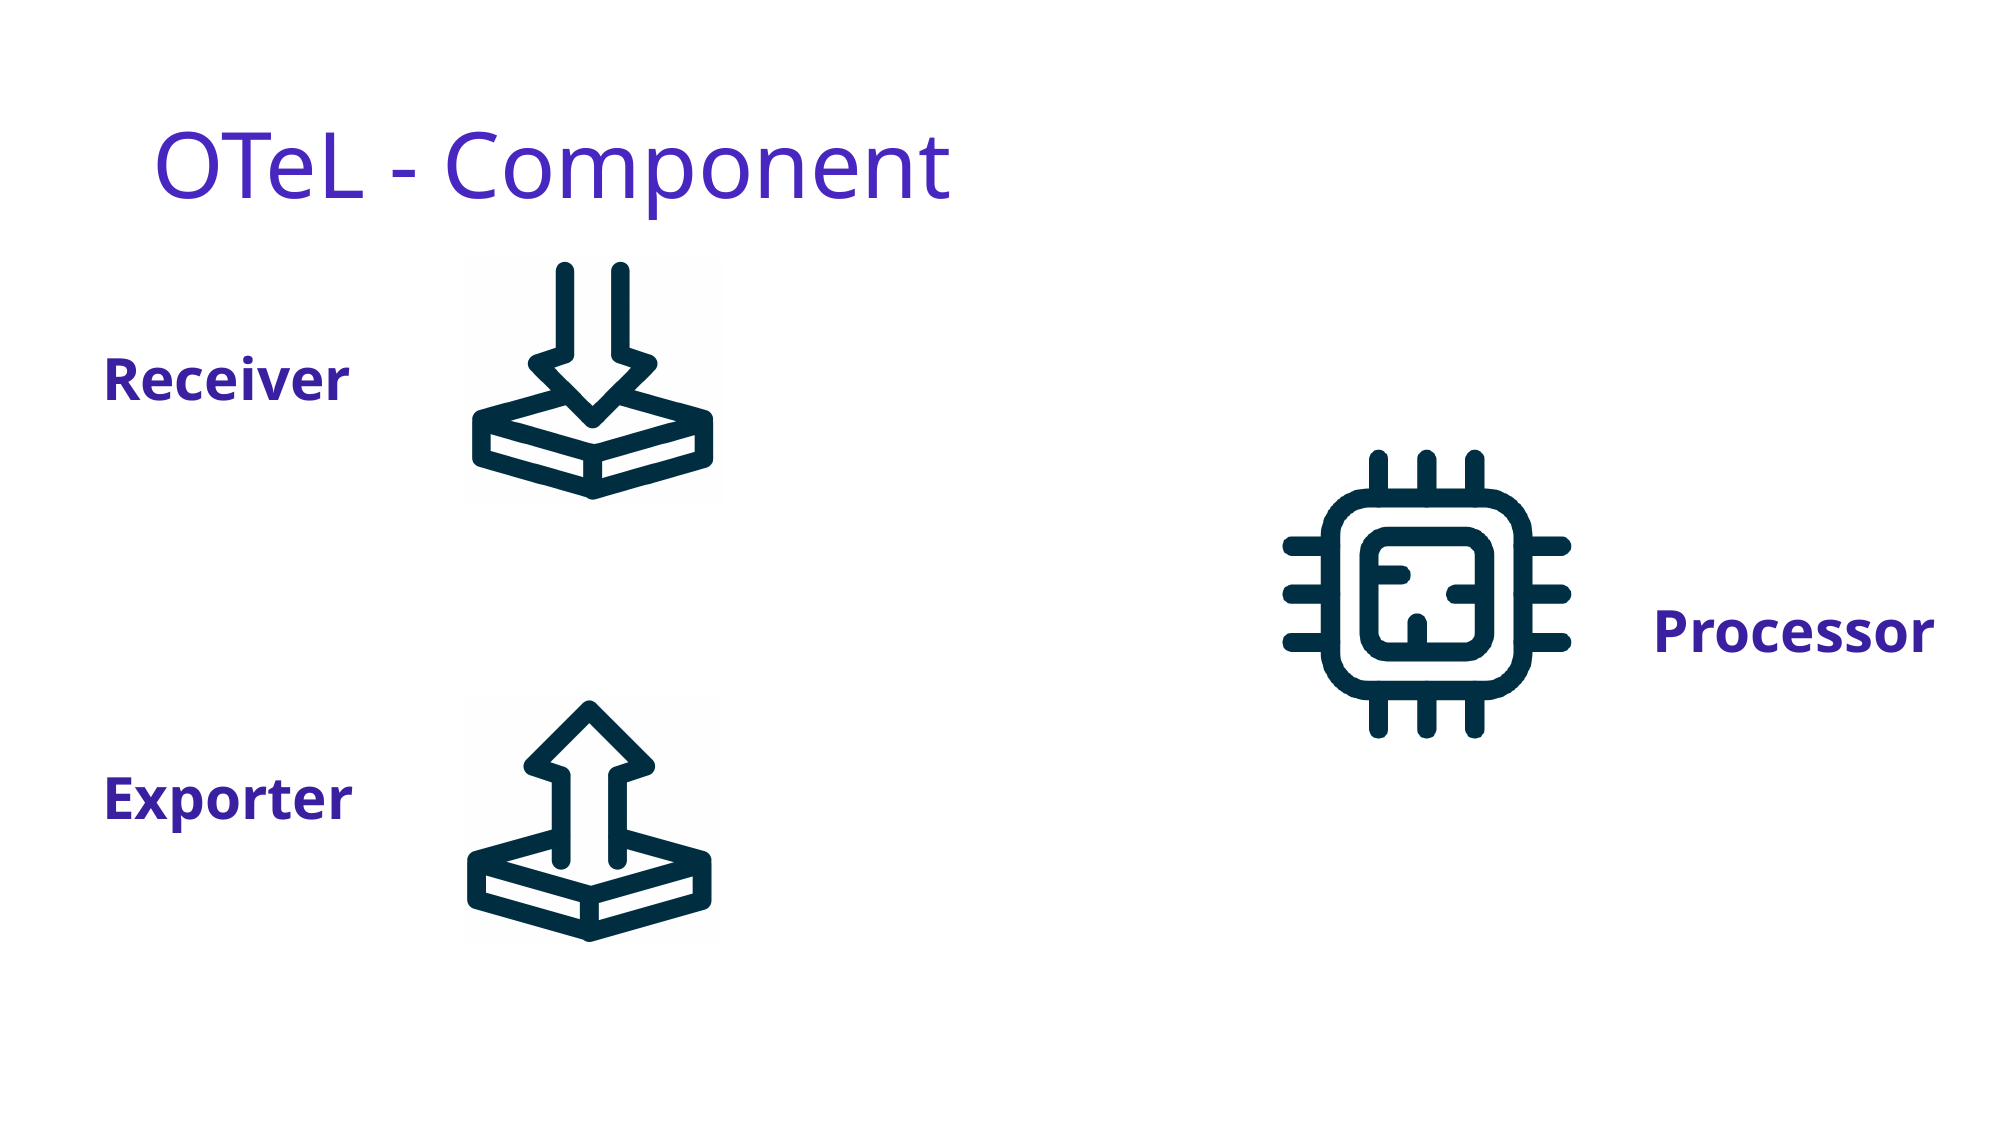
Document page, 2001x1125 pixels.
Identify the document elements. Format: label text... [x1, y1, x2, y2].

picture [1277, 443, 1578, 744]
list Receiver Processor Exporter [87, 252, 1951, 1000]
picture [463, 258, 723, 505]
title OTeL - Component [137, 59, 1863, 252]
picture [463, 696, 718, 944]
